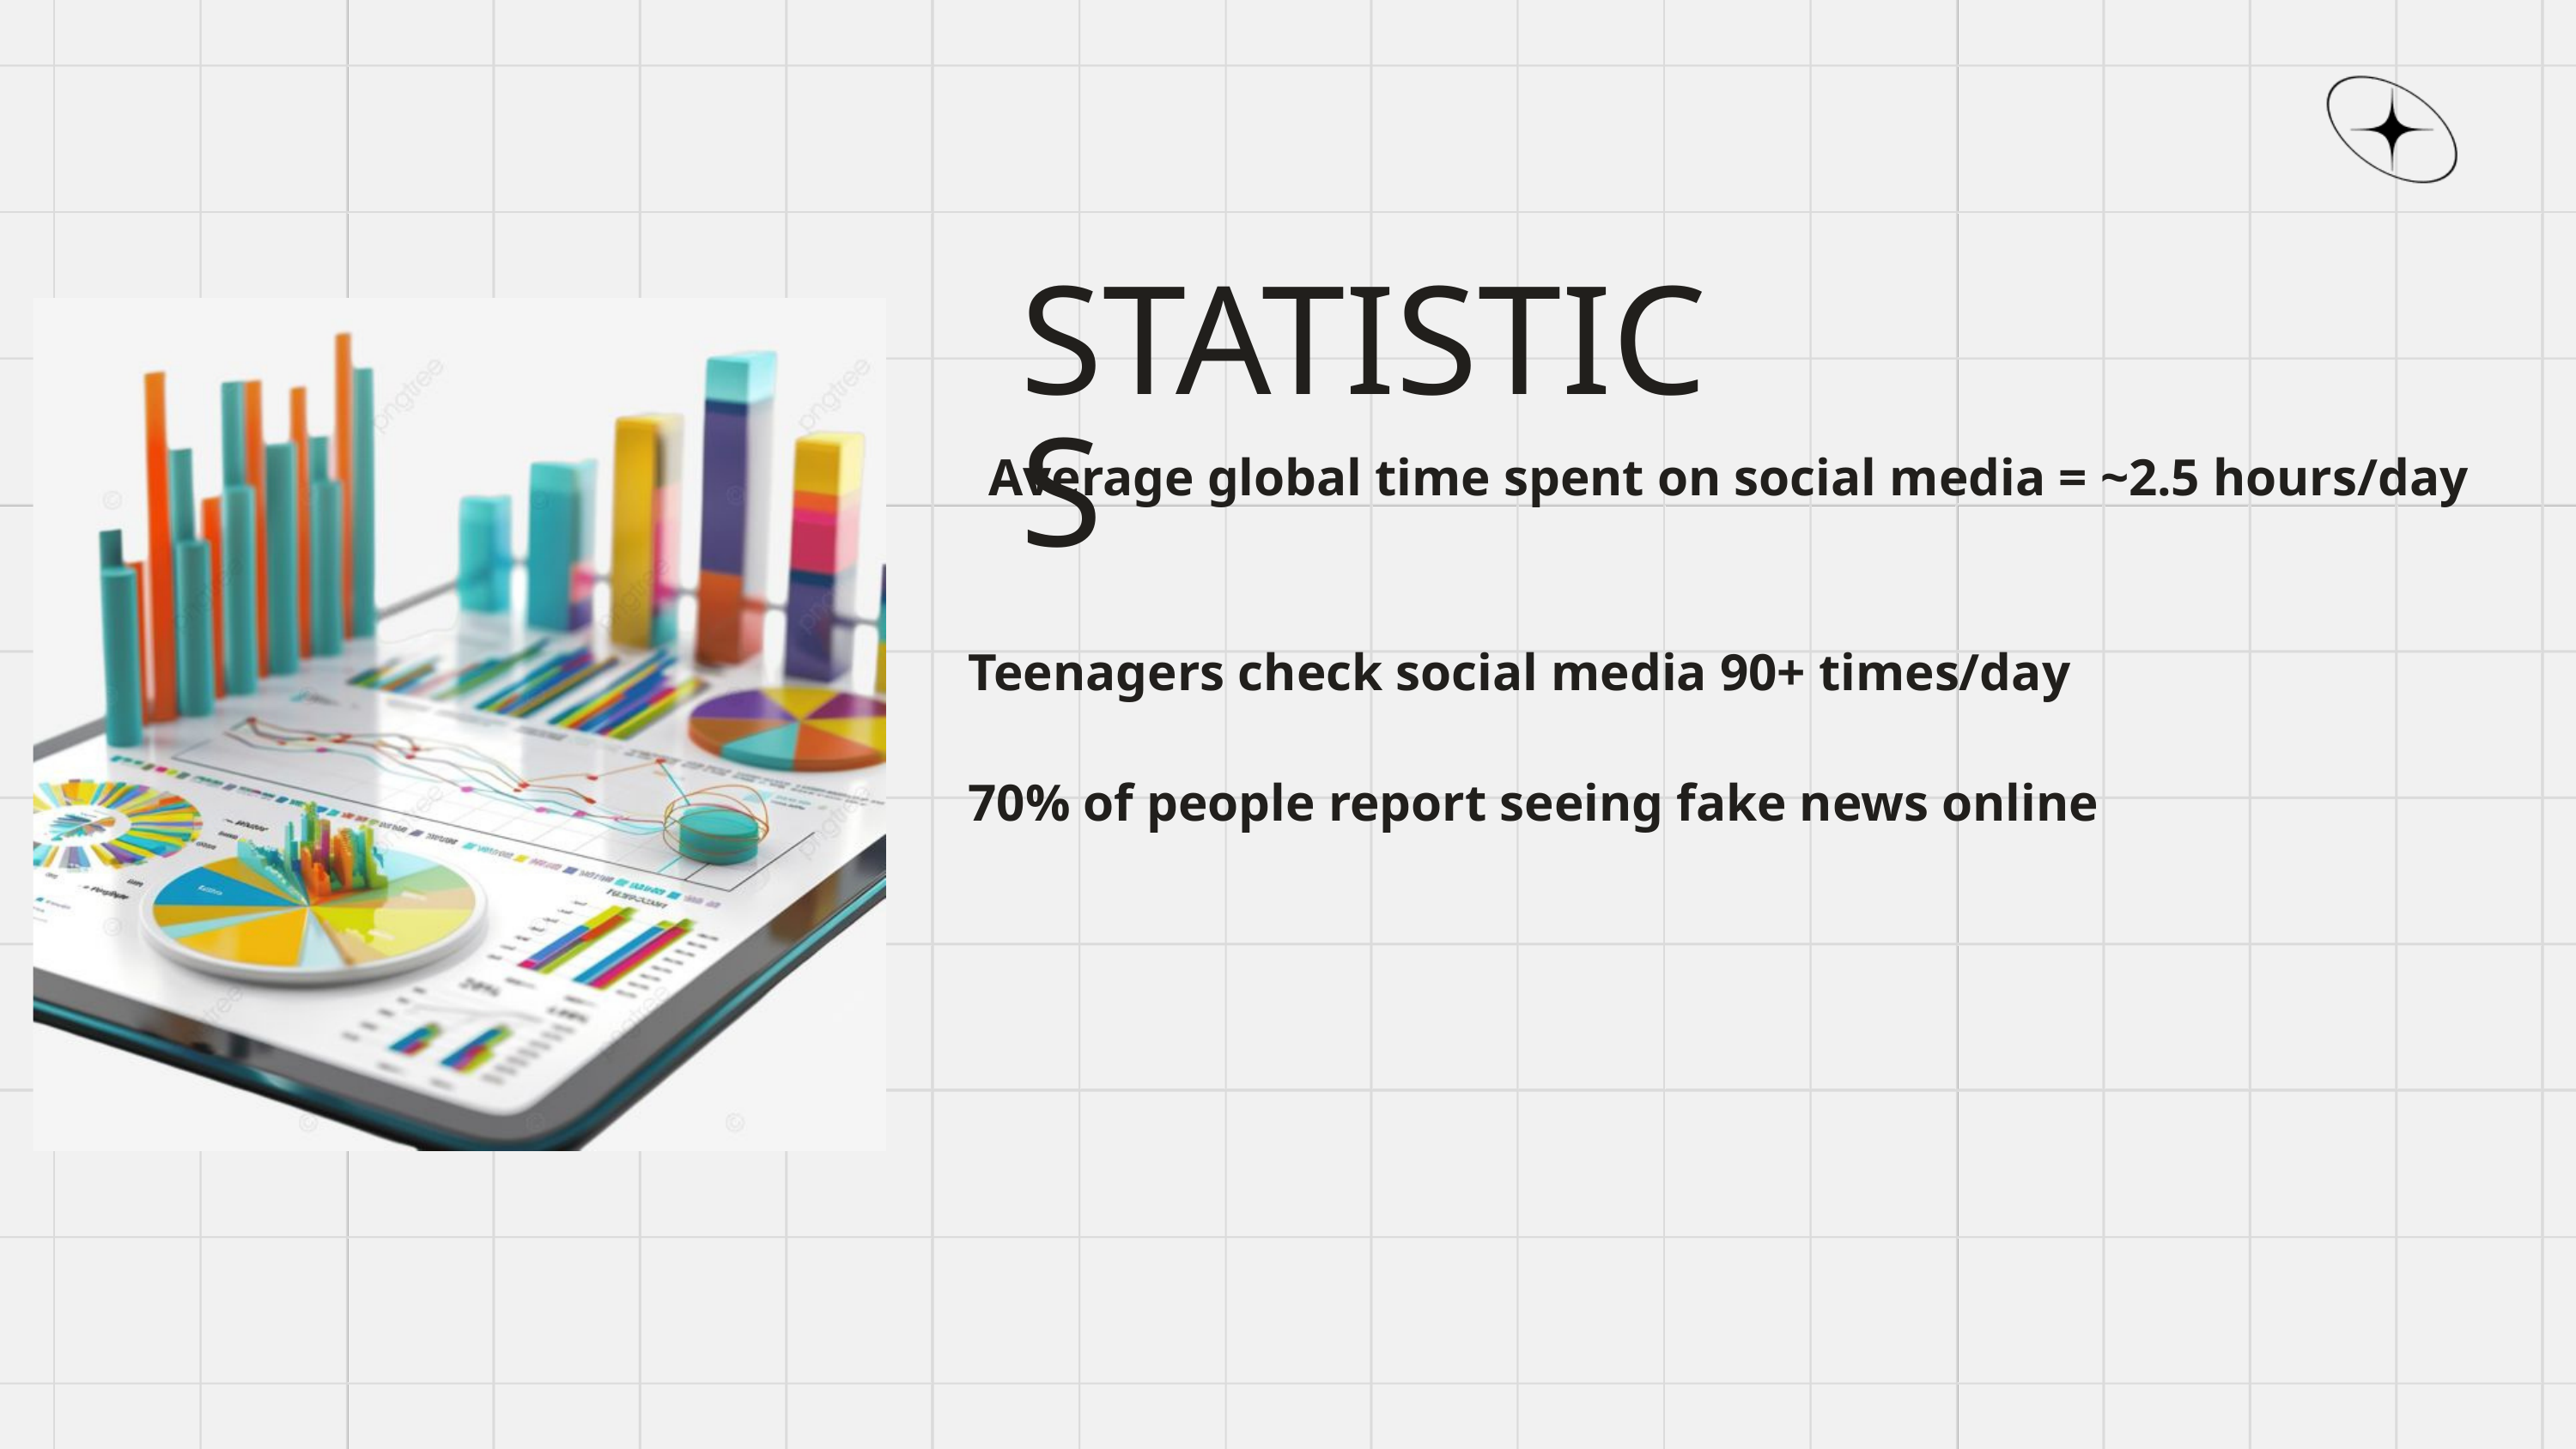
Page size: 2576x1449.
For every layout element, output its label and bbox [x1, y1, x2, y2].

text_box [0, 0, 2576, 1449]
